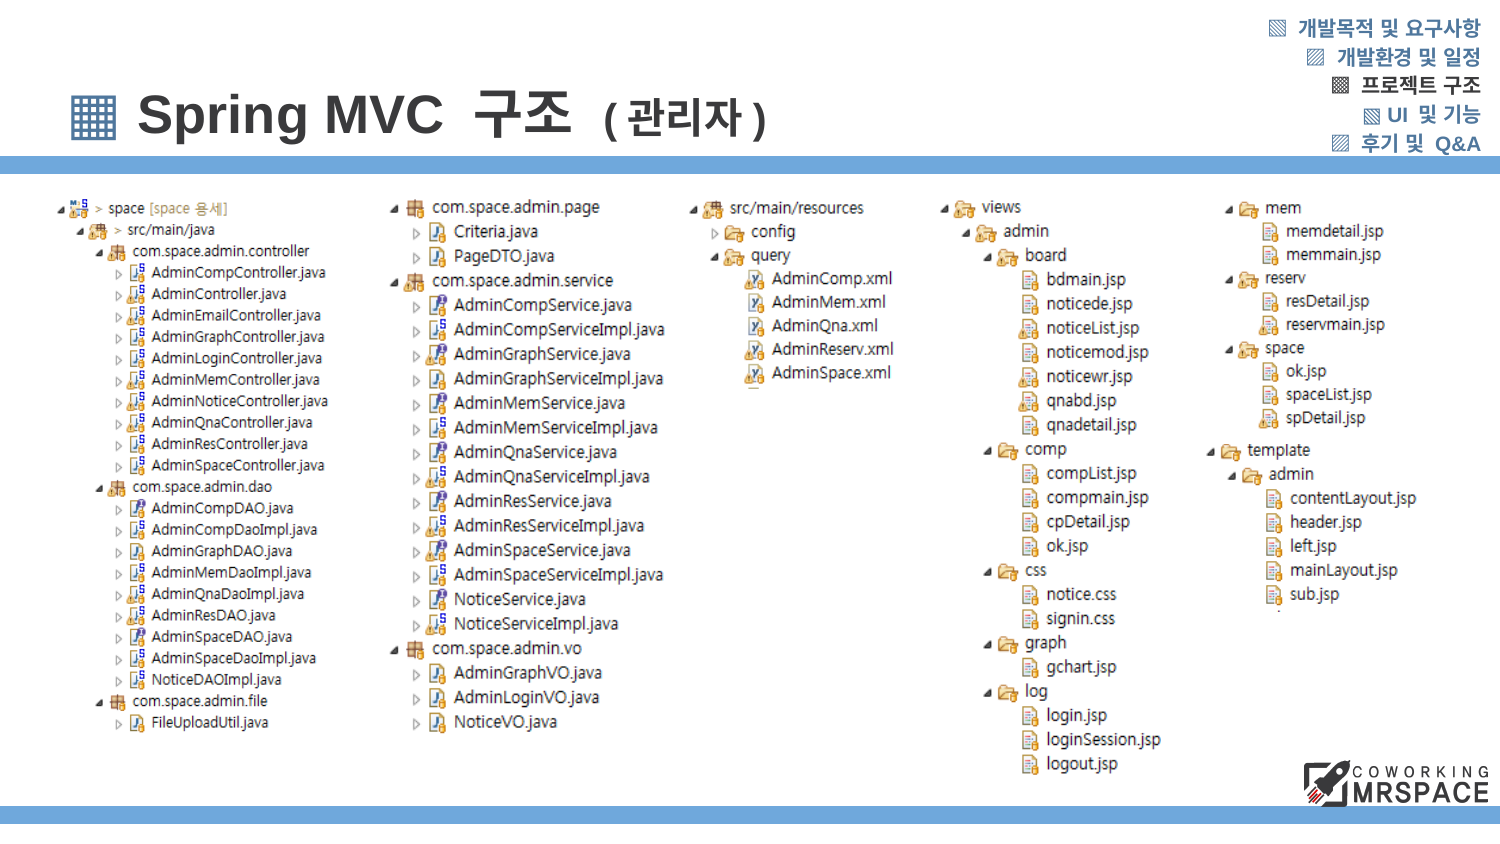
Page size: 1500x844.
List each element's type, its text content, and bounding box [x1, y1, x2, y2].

text_box [0, 157, 1500, 174]
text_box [0, 760, 1500, 824]
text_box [55, 198, 1437, 780]
picture [1196, 444, 1428, 612]
title ▦ Spring MVC 구조 (관리자) [51, 60, 999, 155]
text_box ▧ 개발목적 및 요구사항 ▨ 개발환경 및 일정 ▩ 프로젝트 구조 ▧ UI 및 기능 ▨ 후기 및 Q&A [999, 0, 1497, 167]
